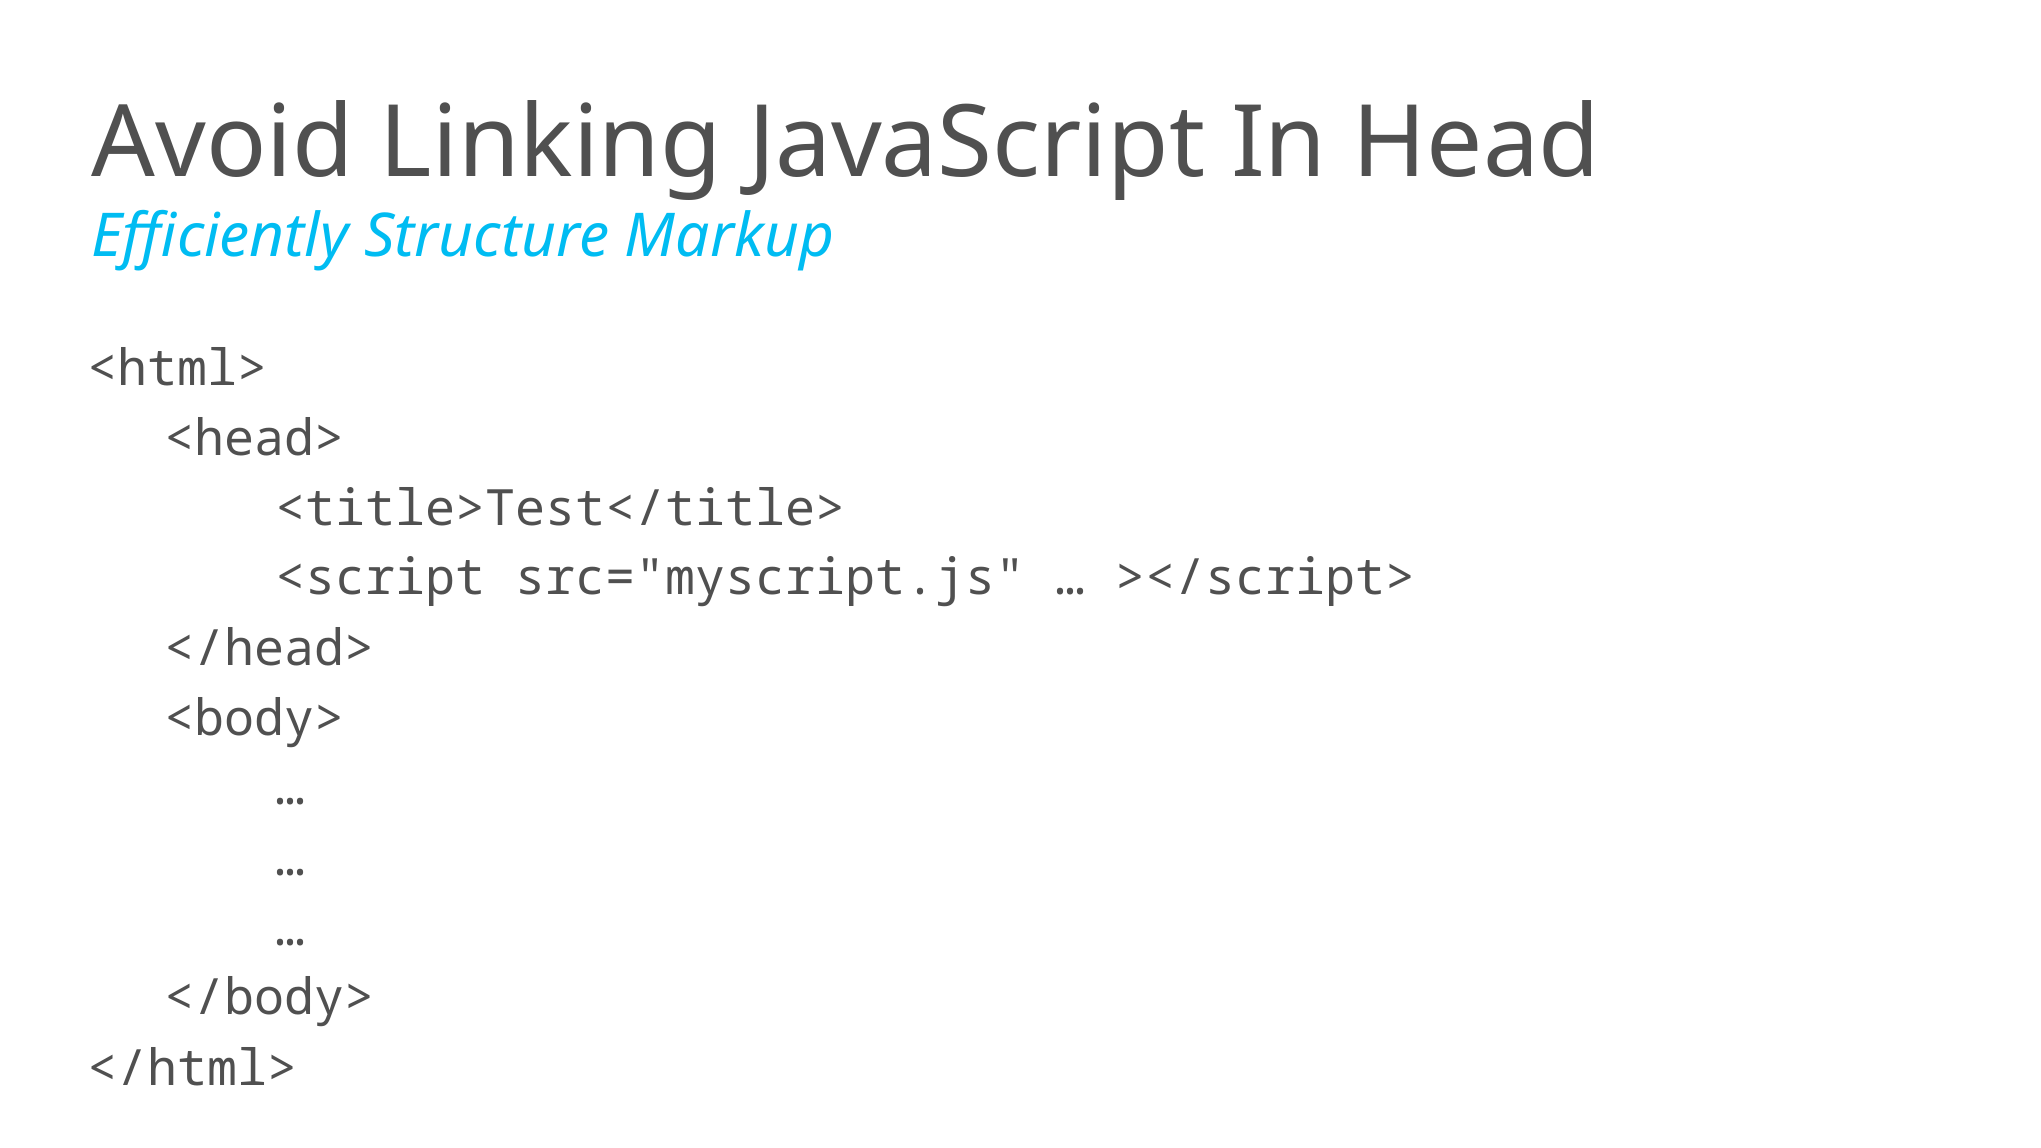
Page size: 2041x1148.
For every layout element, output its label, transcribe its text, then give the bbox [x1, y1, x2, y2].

text_box <html> <head> <title>Test</title> <script src="myscript.js" … ></script> </head> <body> … … … </body> </html> [57, 311, 1870, 563]
text_box Avoid Linking JavaScript In Head Efficiently Structure Markup [91, 76, 1928, 198]
